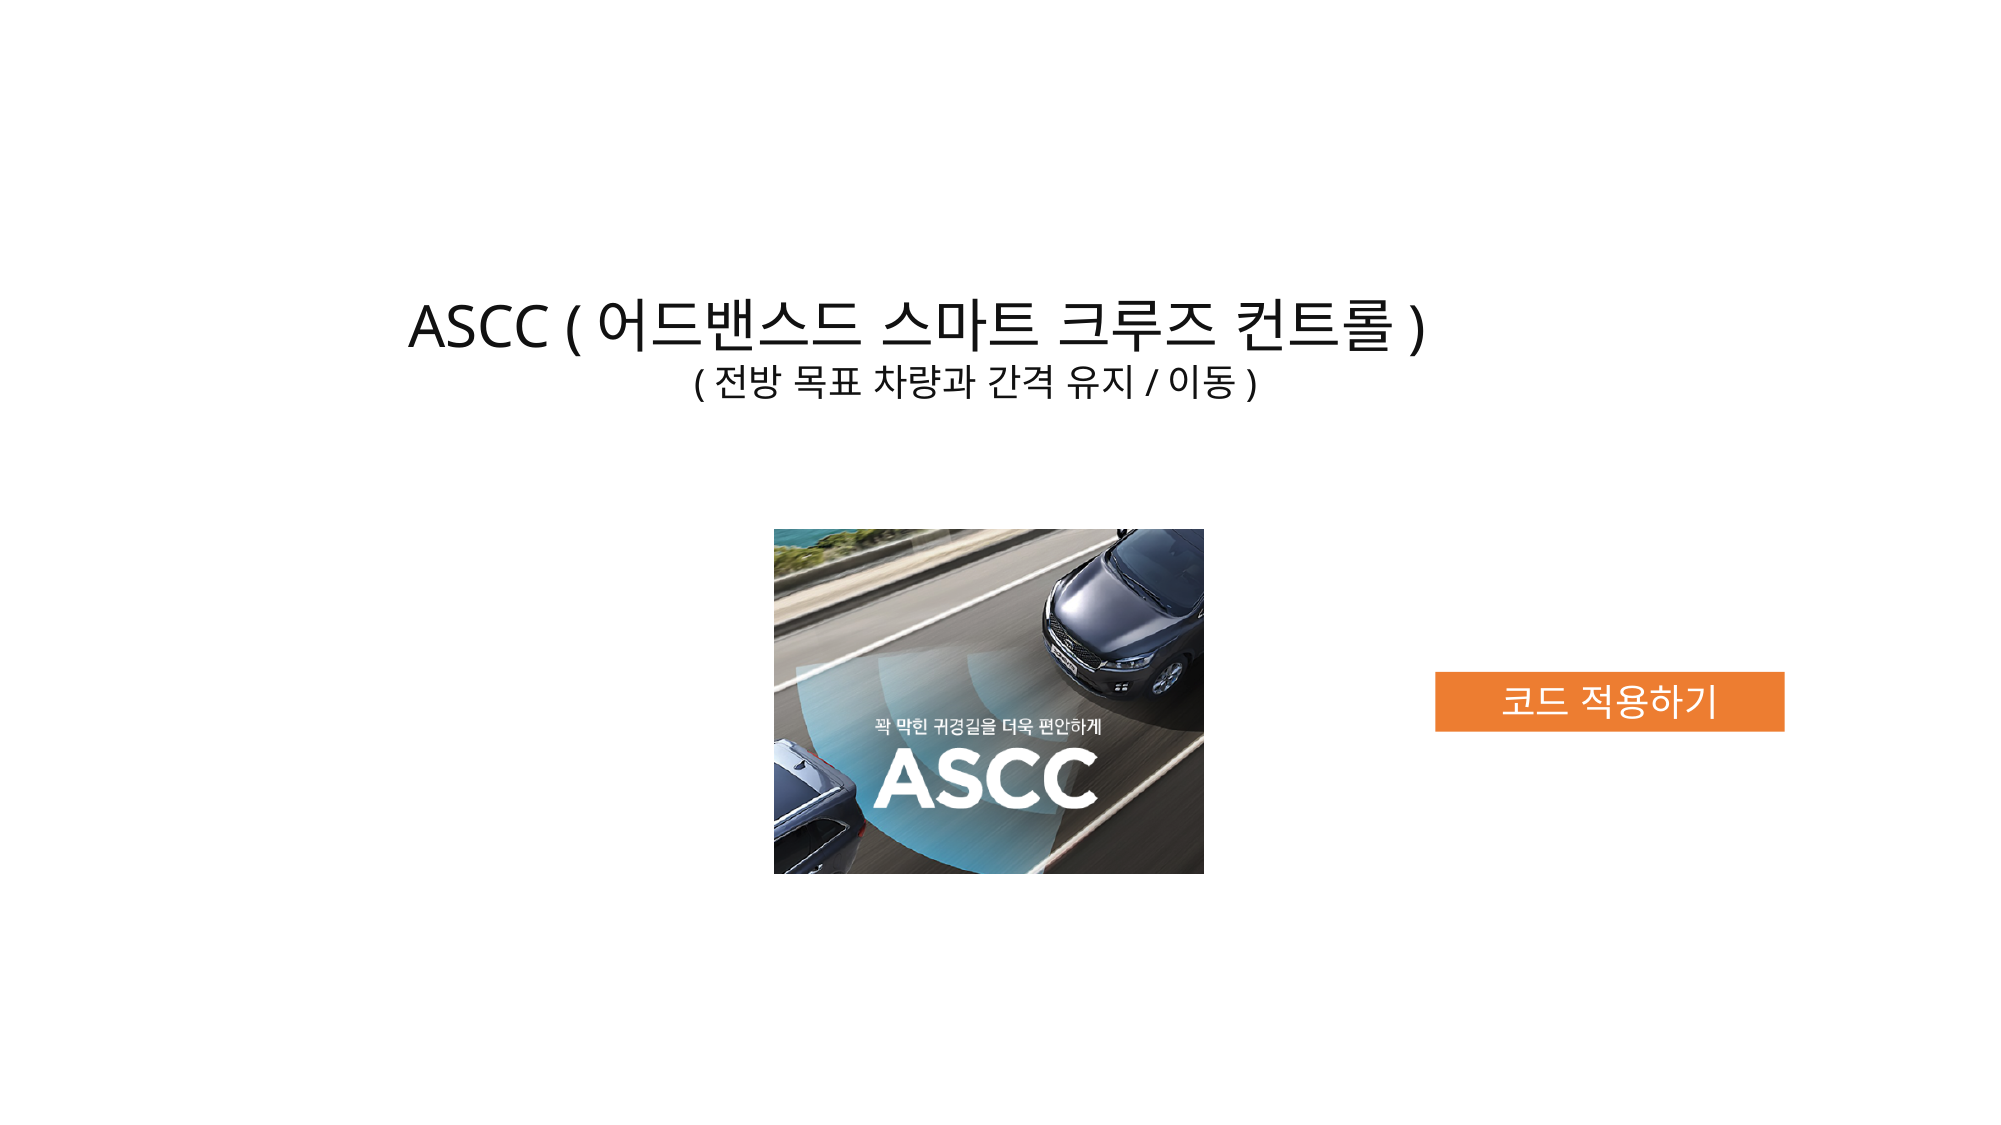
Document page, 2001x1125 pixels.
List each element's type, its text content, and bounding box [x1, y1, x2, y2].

text_box 코드 적용하기 [1435, 671, 1785, 732]
picture [774, 529, 1205, 876]
text_box ASCC (어드밴스드 스마트 크루즈 컨트롤) (전방 목표 차량과 간격 유지/이동) [383, 281, 1519, 412]
